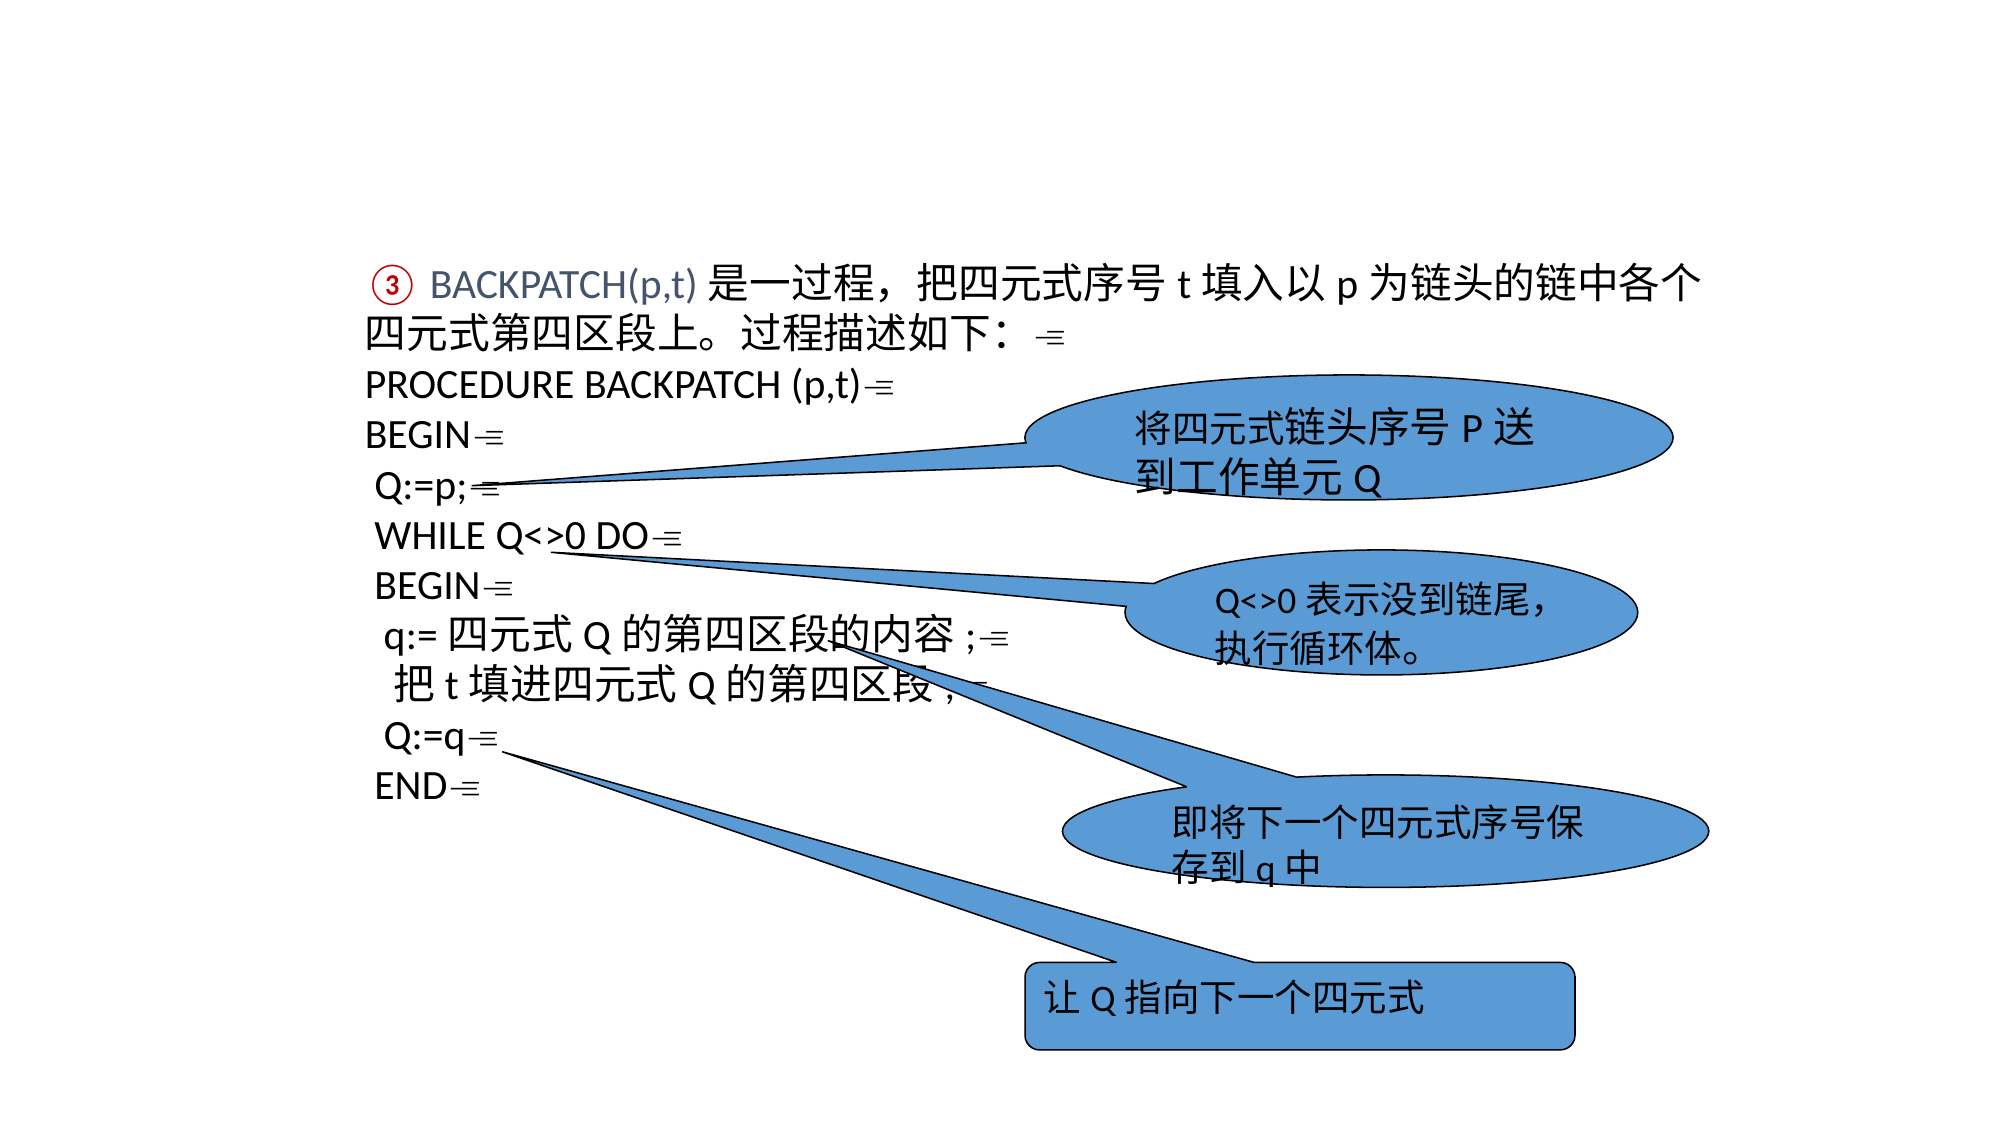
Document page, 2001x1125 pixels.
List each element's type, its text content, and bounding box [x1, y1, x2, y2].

text_box 将四元式链头序号P送到工作单元Q [471, 374, 1674, 500]
text_box 让Q指向下一个四元式 [502, 751, 1576, 1050]
text_box ③ BACKPATCH(p,t)是一过程，把四元式序号t填入以p为链头的链中各个 四元式第四区段上。过程描述如下： PROCEDURE BACKPATCH (p,t) BEGIN Q:=p; WHILE Q<>0 DO BEGIN q:=四元式Q的第四区段的内容; 把t填进四元式Q的第四区段; Q:=q END [350, 249, 1756, 865]
text_box 即将下一个四元式序号保存到q中 [827, 640, 1709, 888]
text_box Q<>0表示没到链尾，执行循环体。 [550, 549, 1638, 675]
